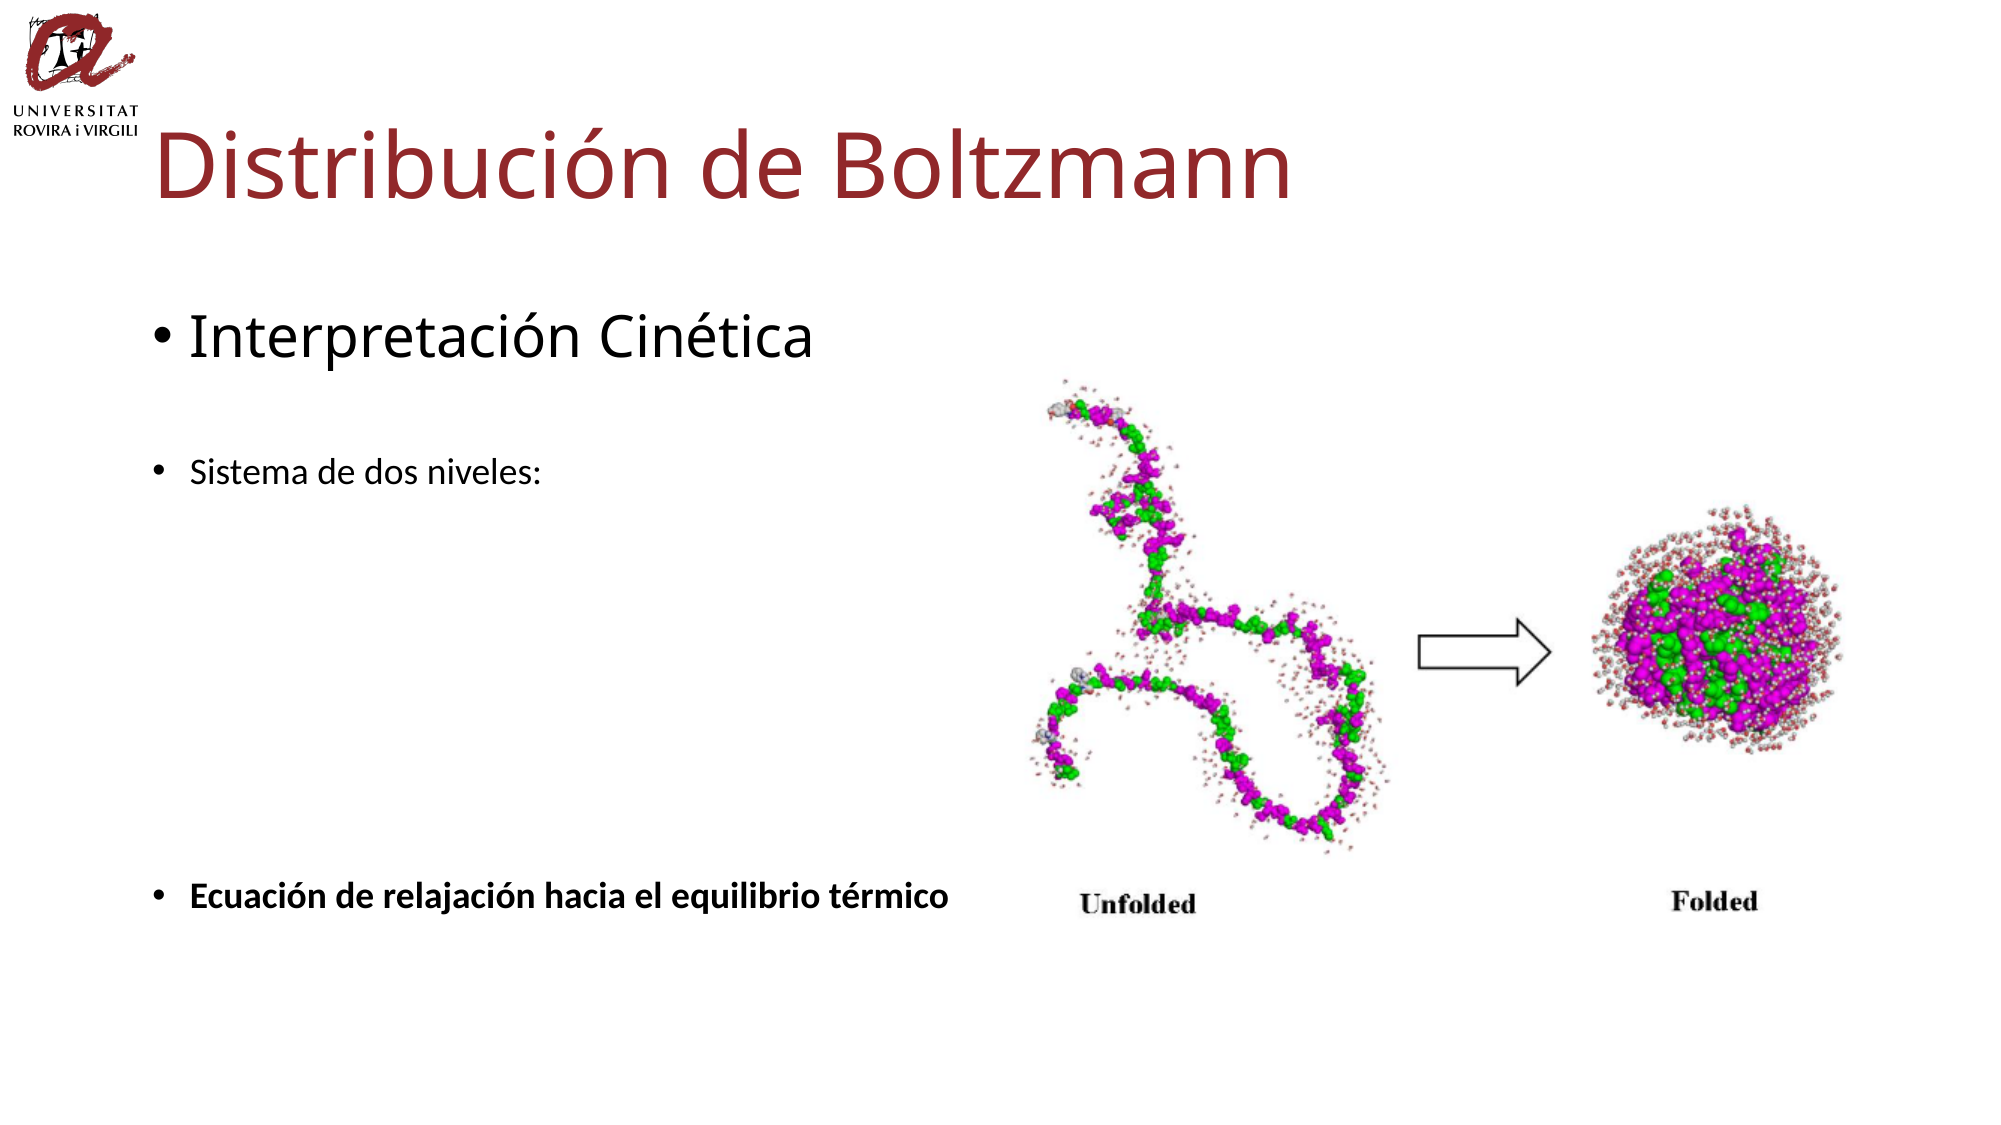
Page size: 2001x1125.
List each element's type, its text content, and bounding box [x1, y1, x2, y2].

title Distribución de Boltzmann [137, 59, 1863, 278]
picture [14, 13, 138, 136]
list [1011, 358, 1863, 954]
